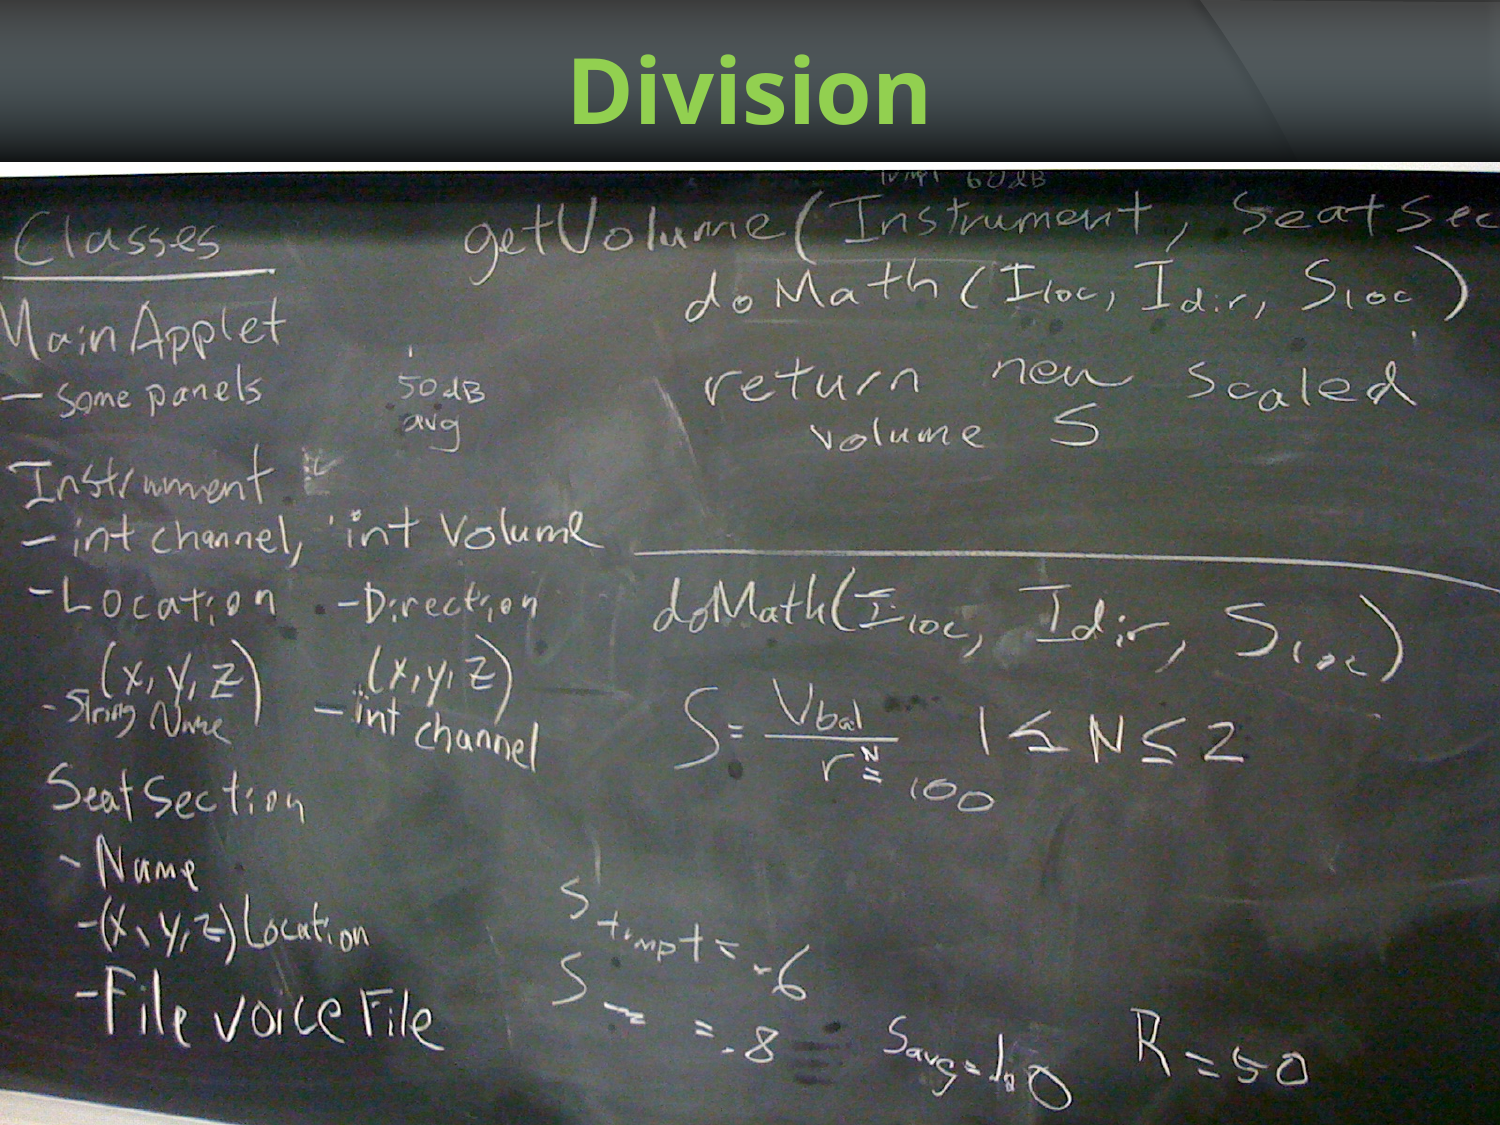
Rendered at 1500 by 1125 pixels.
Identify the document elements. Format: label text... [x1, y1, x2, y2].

picture [0, 162, 1500, 1125]
title Division [0, 0, 1500, 152]
